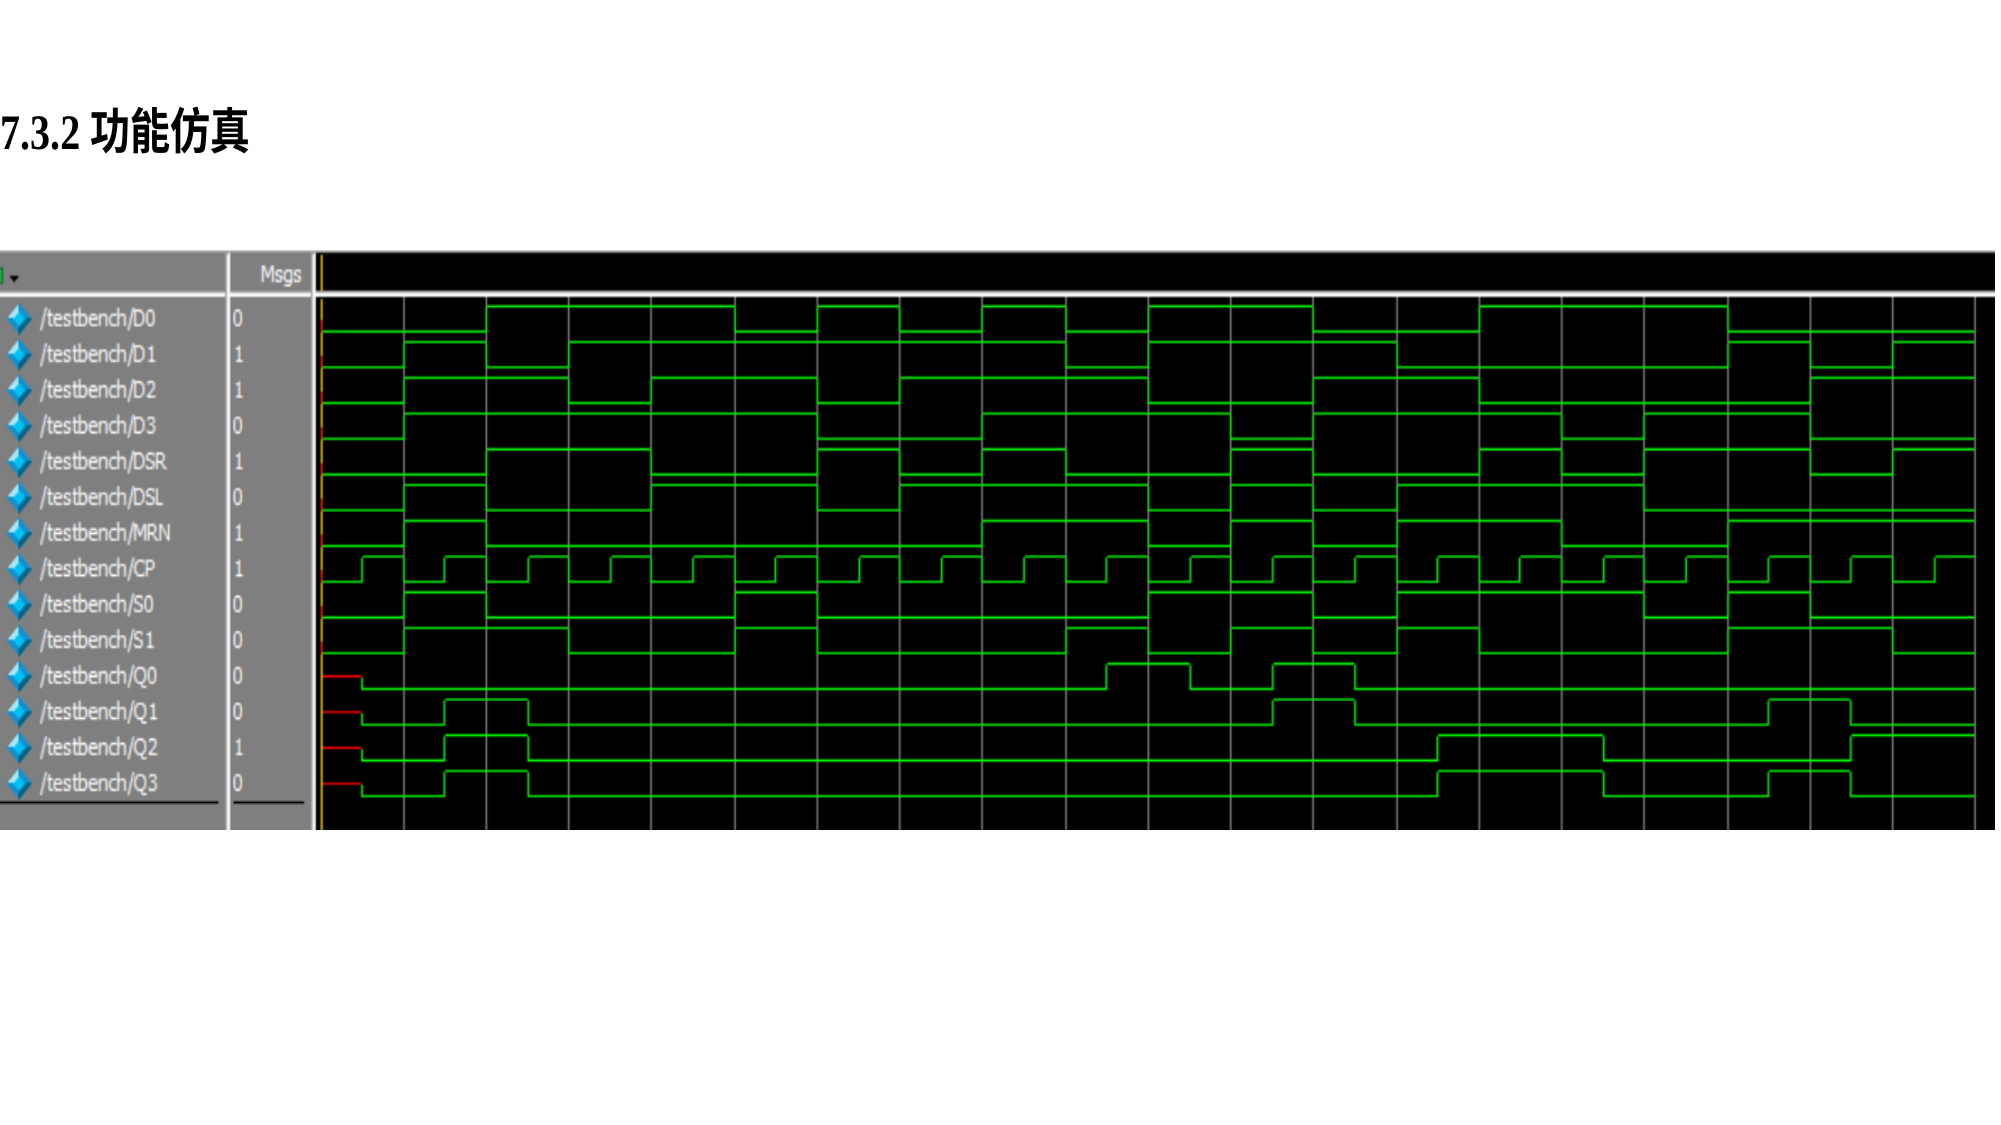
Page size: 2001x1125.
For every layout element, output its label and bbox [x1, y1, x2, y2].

picture [0, 28, 2000, 955]
